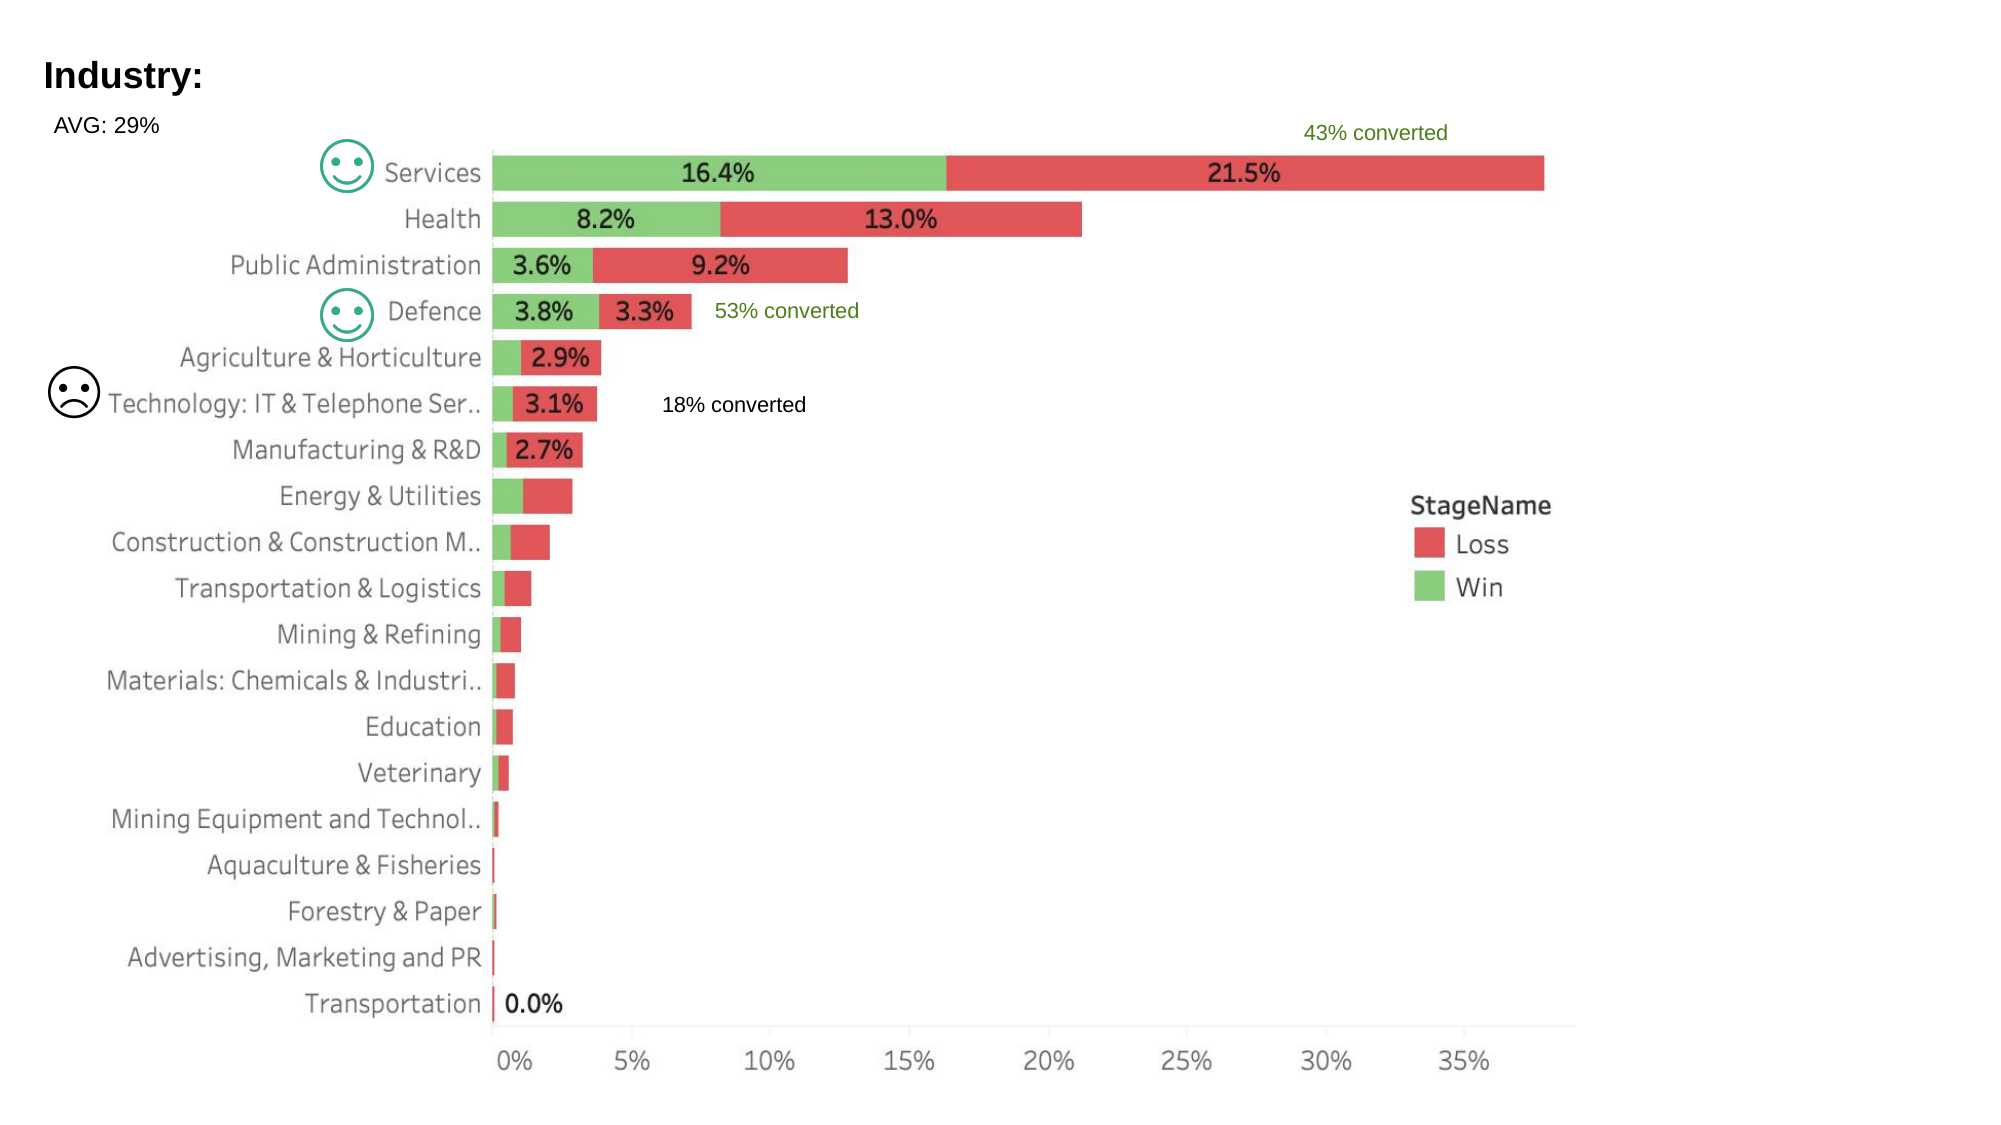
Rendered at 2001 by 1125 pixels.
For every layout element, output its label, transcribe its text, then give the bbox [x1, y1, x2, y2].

text_box Industry: AVG: 29% [28, 43, 1029, 149]
picture [41, 132, 1710, 1105]
text_box 43% converted [1289, 111, 1468, 149]
